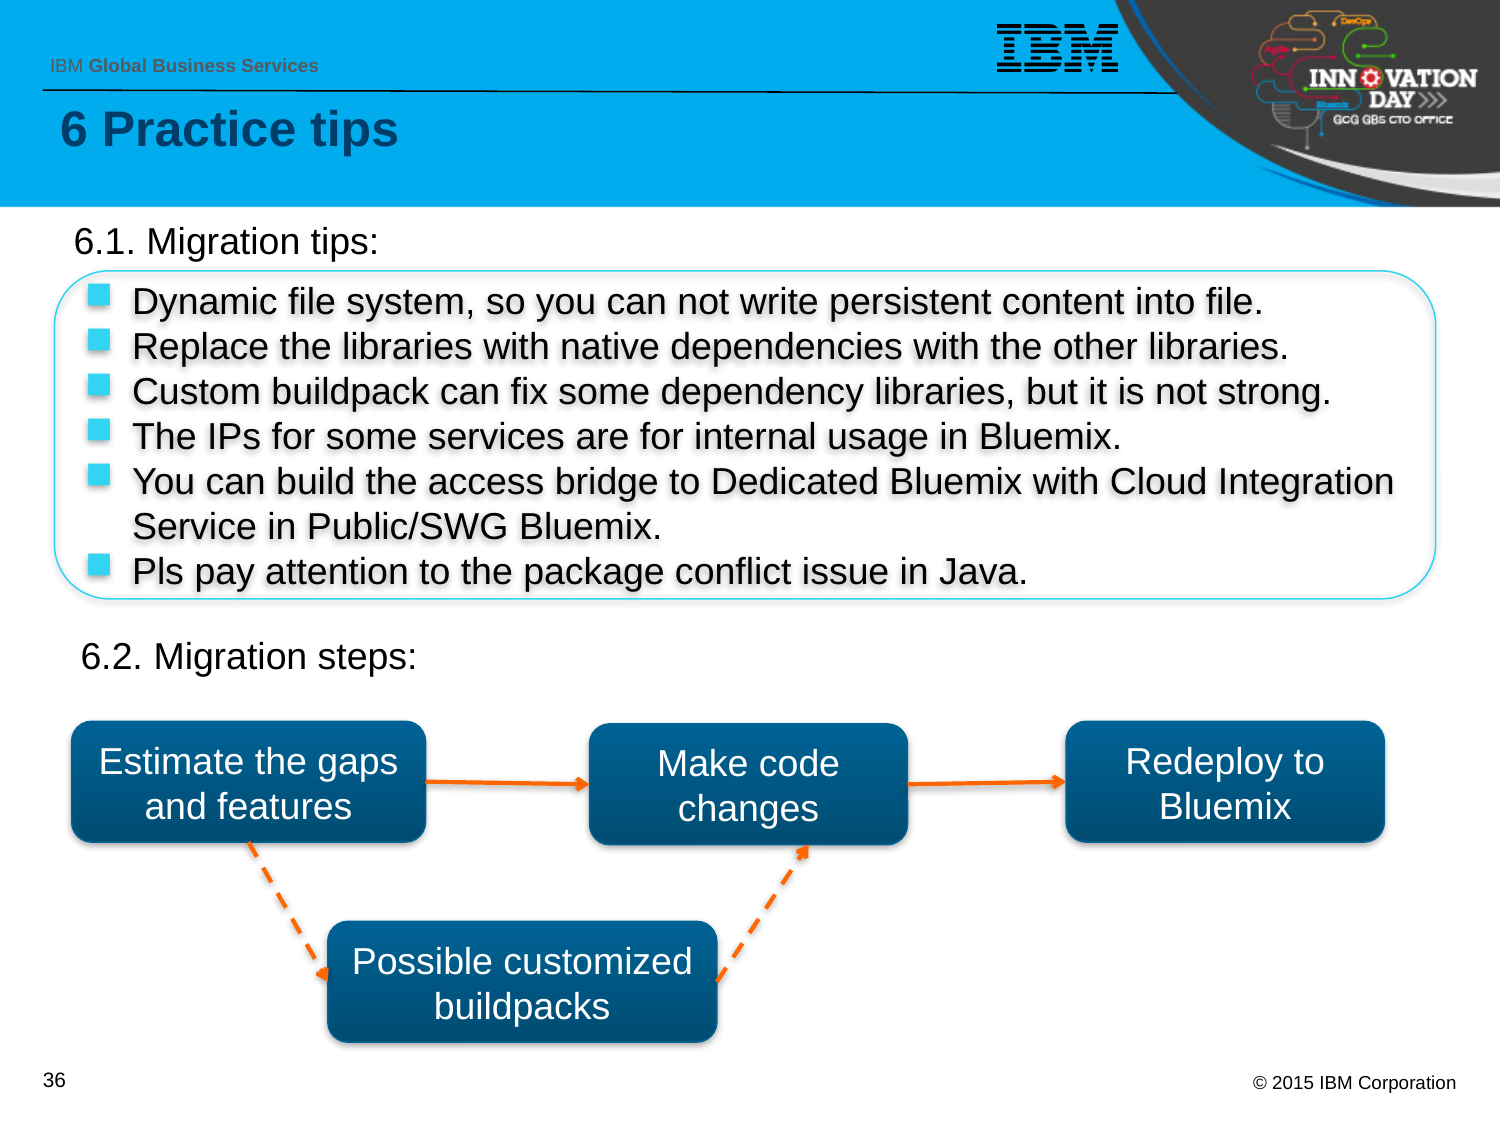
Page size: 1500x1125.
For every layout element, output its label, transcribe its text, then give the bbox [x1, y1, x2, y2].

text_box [248, 841, 329, 982]
text_box Estimate the gaps and features [70, 720, 427, 843]
text_box 6.1. Migration tips: [58, 209, 546, 270]
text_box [907, 781, 1067, 785]
text_box Redeploy to Bluemix [1065, 720, 1386, 843]
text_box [425, 781, 590, 785]
text_box Dynamic file system, so you can not write persistent content into file. Replace the libraries with native dependencies with the other libraries. Custom buildpack can fix some dependency libraries, but it is not strong. The IPs for some services are for internal usage in Bluemix. You can build the access bridge to Dedicated Bluemix with Cloud Integration Service in Public/SWG Bluemix. Pls pay attention to the package conflict issue in Java. [53, 270, 1437, 600]
text_box 6.2. Migration steps: [65, 625, 553, 685]
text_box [716, 844, 809, 982]
text_box Make code changes [588, 723, 909, 846]
title 6 Practice tips [60, 94, 1440, 167]
text_box Possible customized buildpacks [327, 920, 718, 1043]
picture [0, 0, 1500, 1125]
